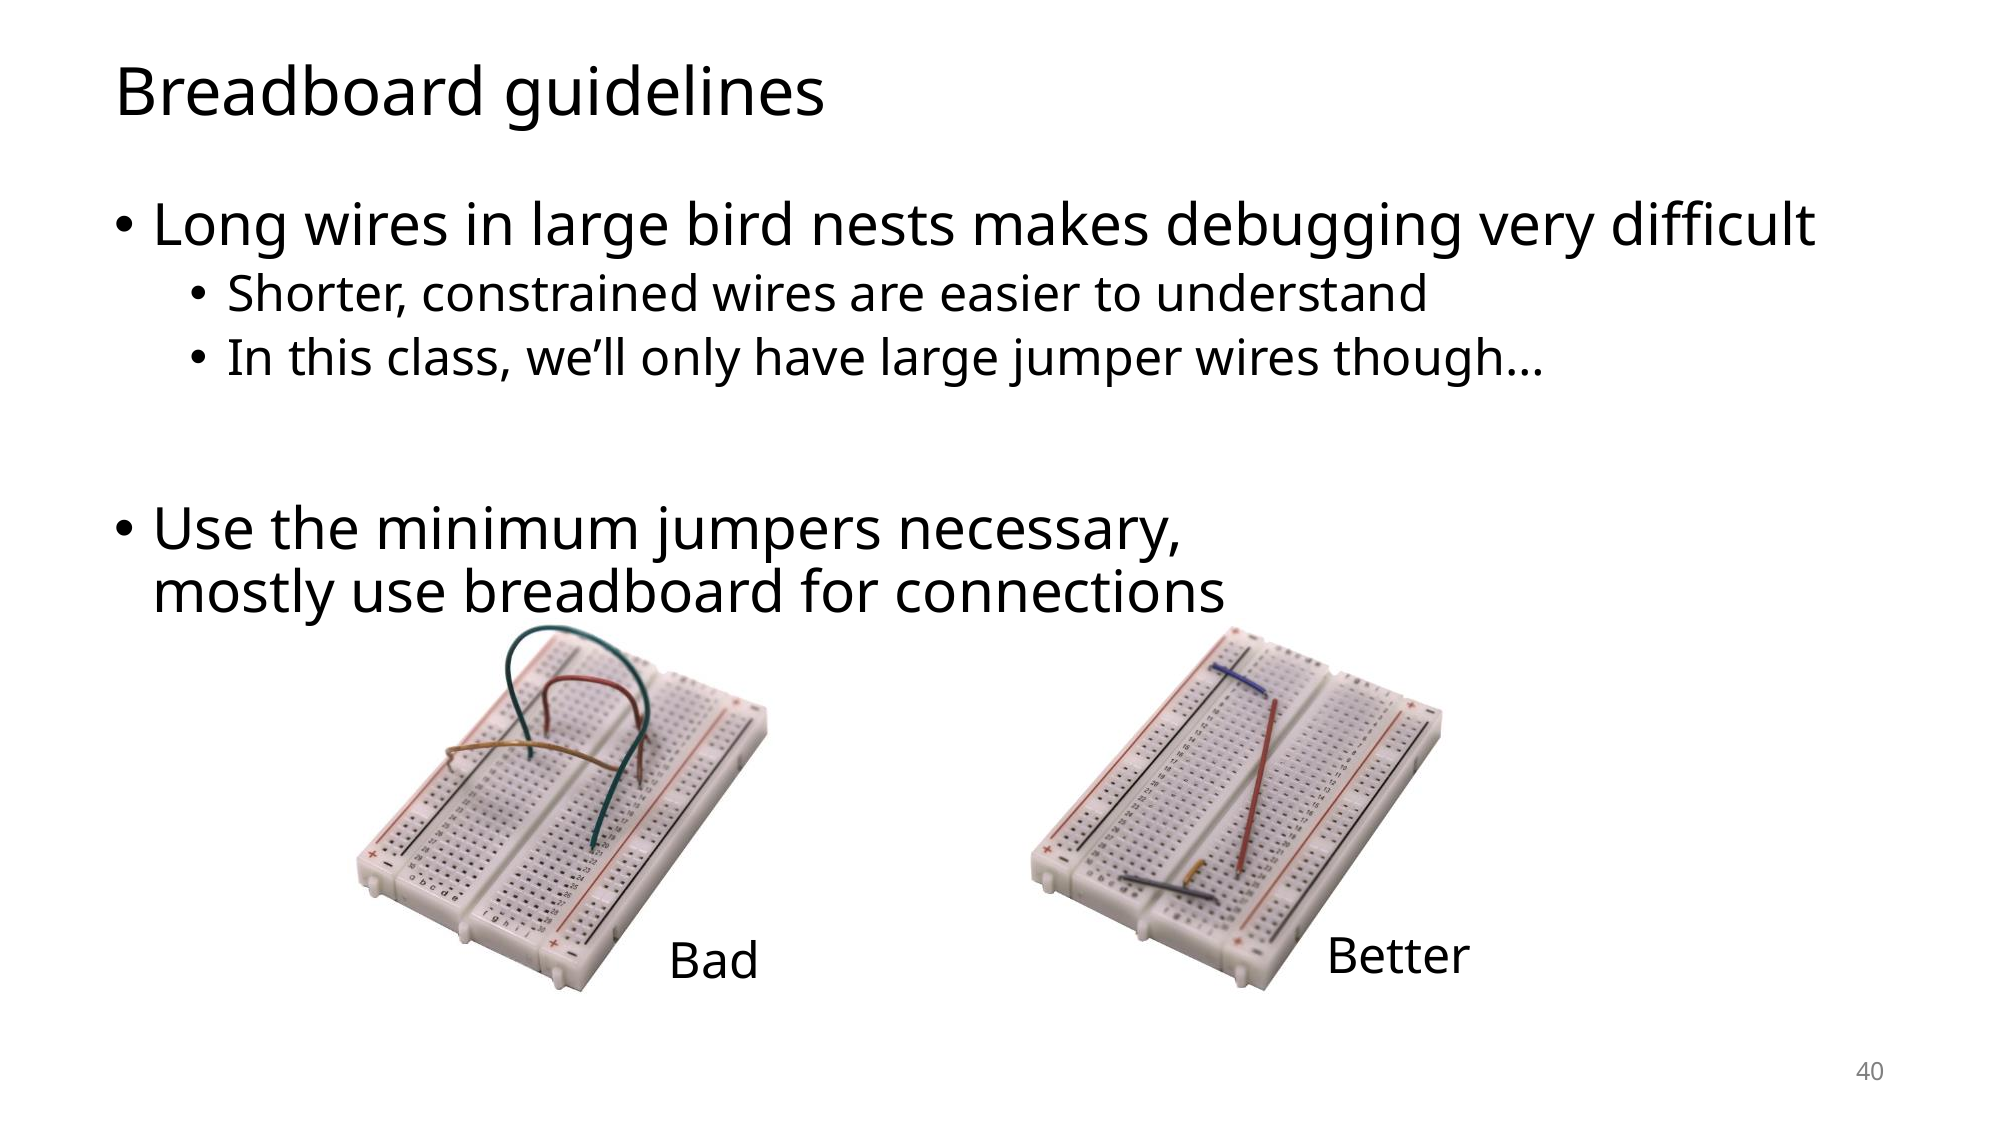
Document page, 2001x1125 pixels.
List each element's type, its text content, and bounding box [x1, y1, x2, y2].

picture [1022, 618, 1450, 997]
text_box Better [1450, 916, 1487, 991]
title Breadboard guidelines [99, 37, 1900, 150]
picture [347, 618, 775, 997]
slide_number 40 [1749, 1042, 1900, 1103]
list Long wires in large bird nests makes debugging very difficult Shorter, constrained wires are easier to understand In this class, we’ll only have large jumper wires though… Use the minimum jumpers necessary, mostly use breadboard for connections [99, 187, 1900, 1013]
